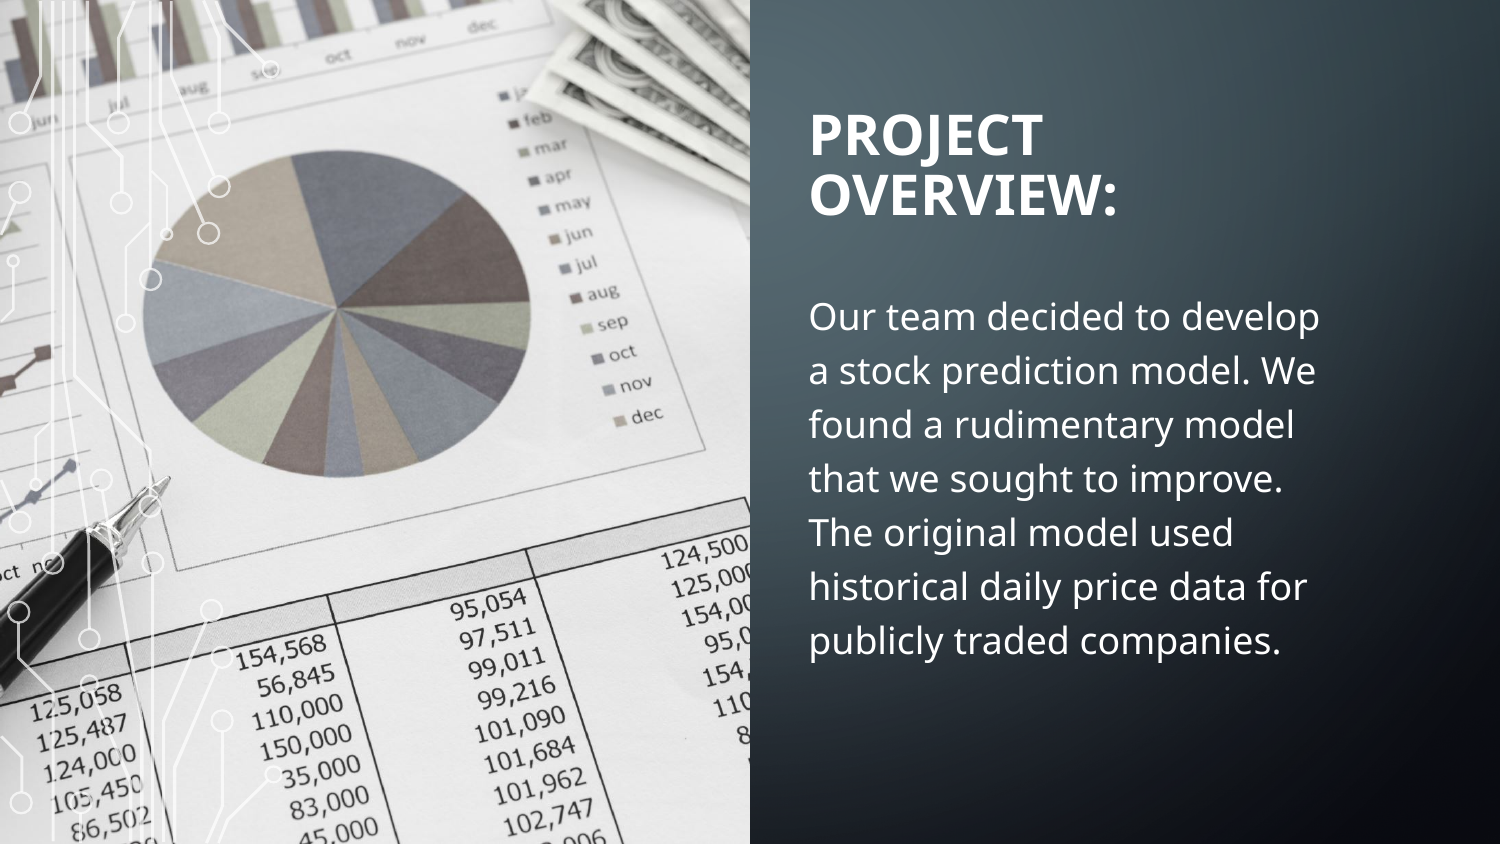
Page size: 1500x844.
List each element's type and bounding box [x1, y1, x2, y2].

text_box [751, 0, 1500, 844]
text_box [0, 0, 284, 844]
picture [284, 0, 751, 844]
